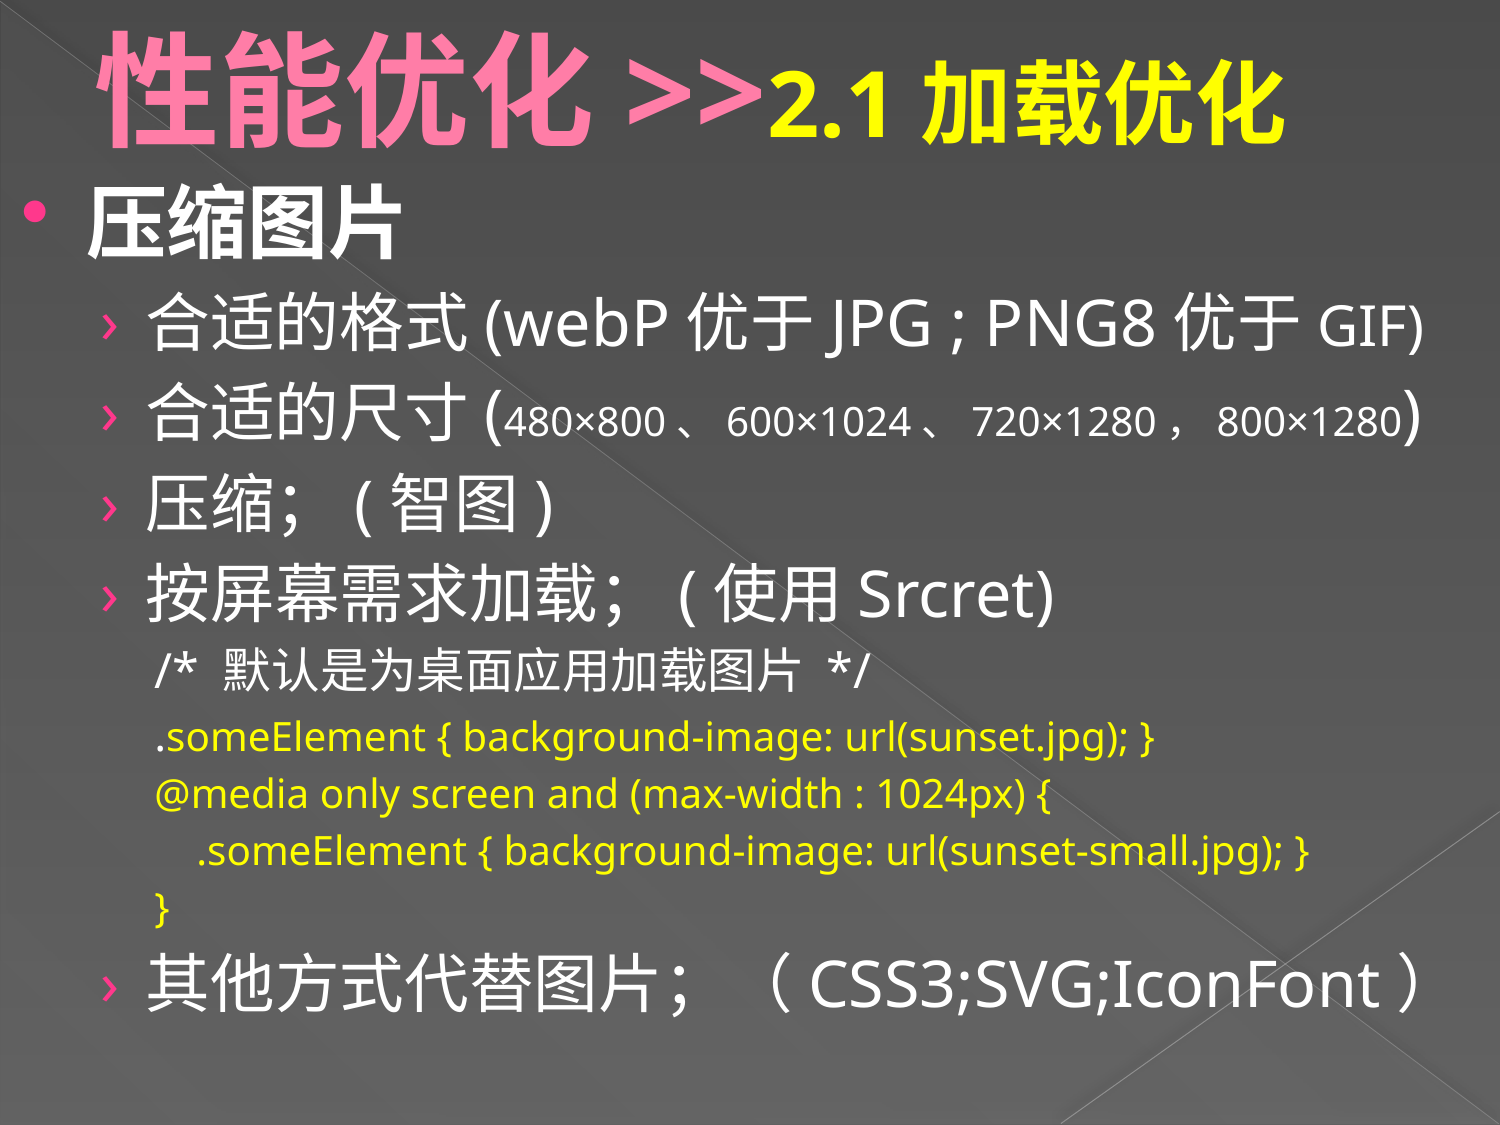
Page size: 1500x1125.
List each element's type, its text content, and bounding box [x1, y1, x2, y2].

title 性能优化>>2.1加载优化 [0, 0, 1425, 164]
list 压缩图片 合适的格式(webP优于JPG ; PNG8优于GIF) 合适的尺寸(480×800、600×1024、720×1280，800×1280) 压缩；(智图) 按屏幕需求加载；(使用Srcret) /* 默认是为桌面应用加载图片 */ .someElement { background-image: url(sunset.jpg); } @media only screen and (max-width : 1024px) { .someElement { background-image: url(sunset-small.jpg); } } 其他方式代替图片；（CSS3;SVG;IconFont） [0, 164, 1500, 1090]
text_box [81, 257, 1432, 390]
